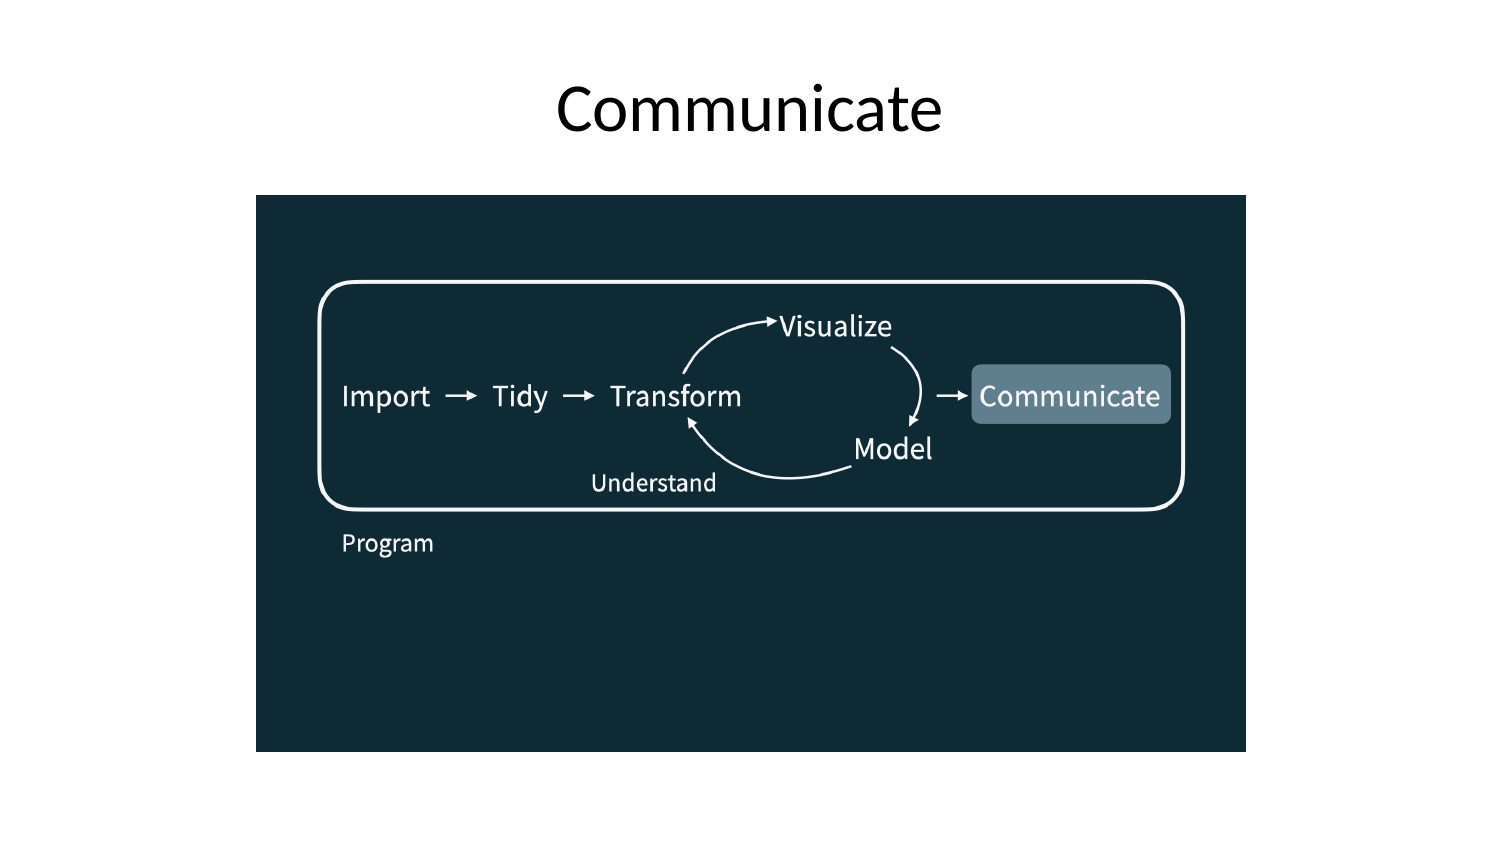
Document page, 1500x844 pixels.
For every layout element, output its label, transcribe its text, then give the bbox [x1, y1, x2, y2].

picture [255, 195, 1247, 753]
title Communicate [75, 33, 1425, 175]
